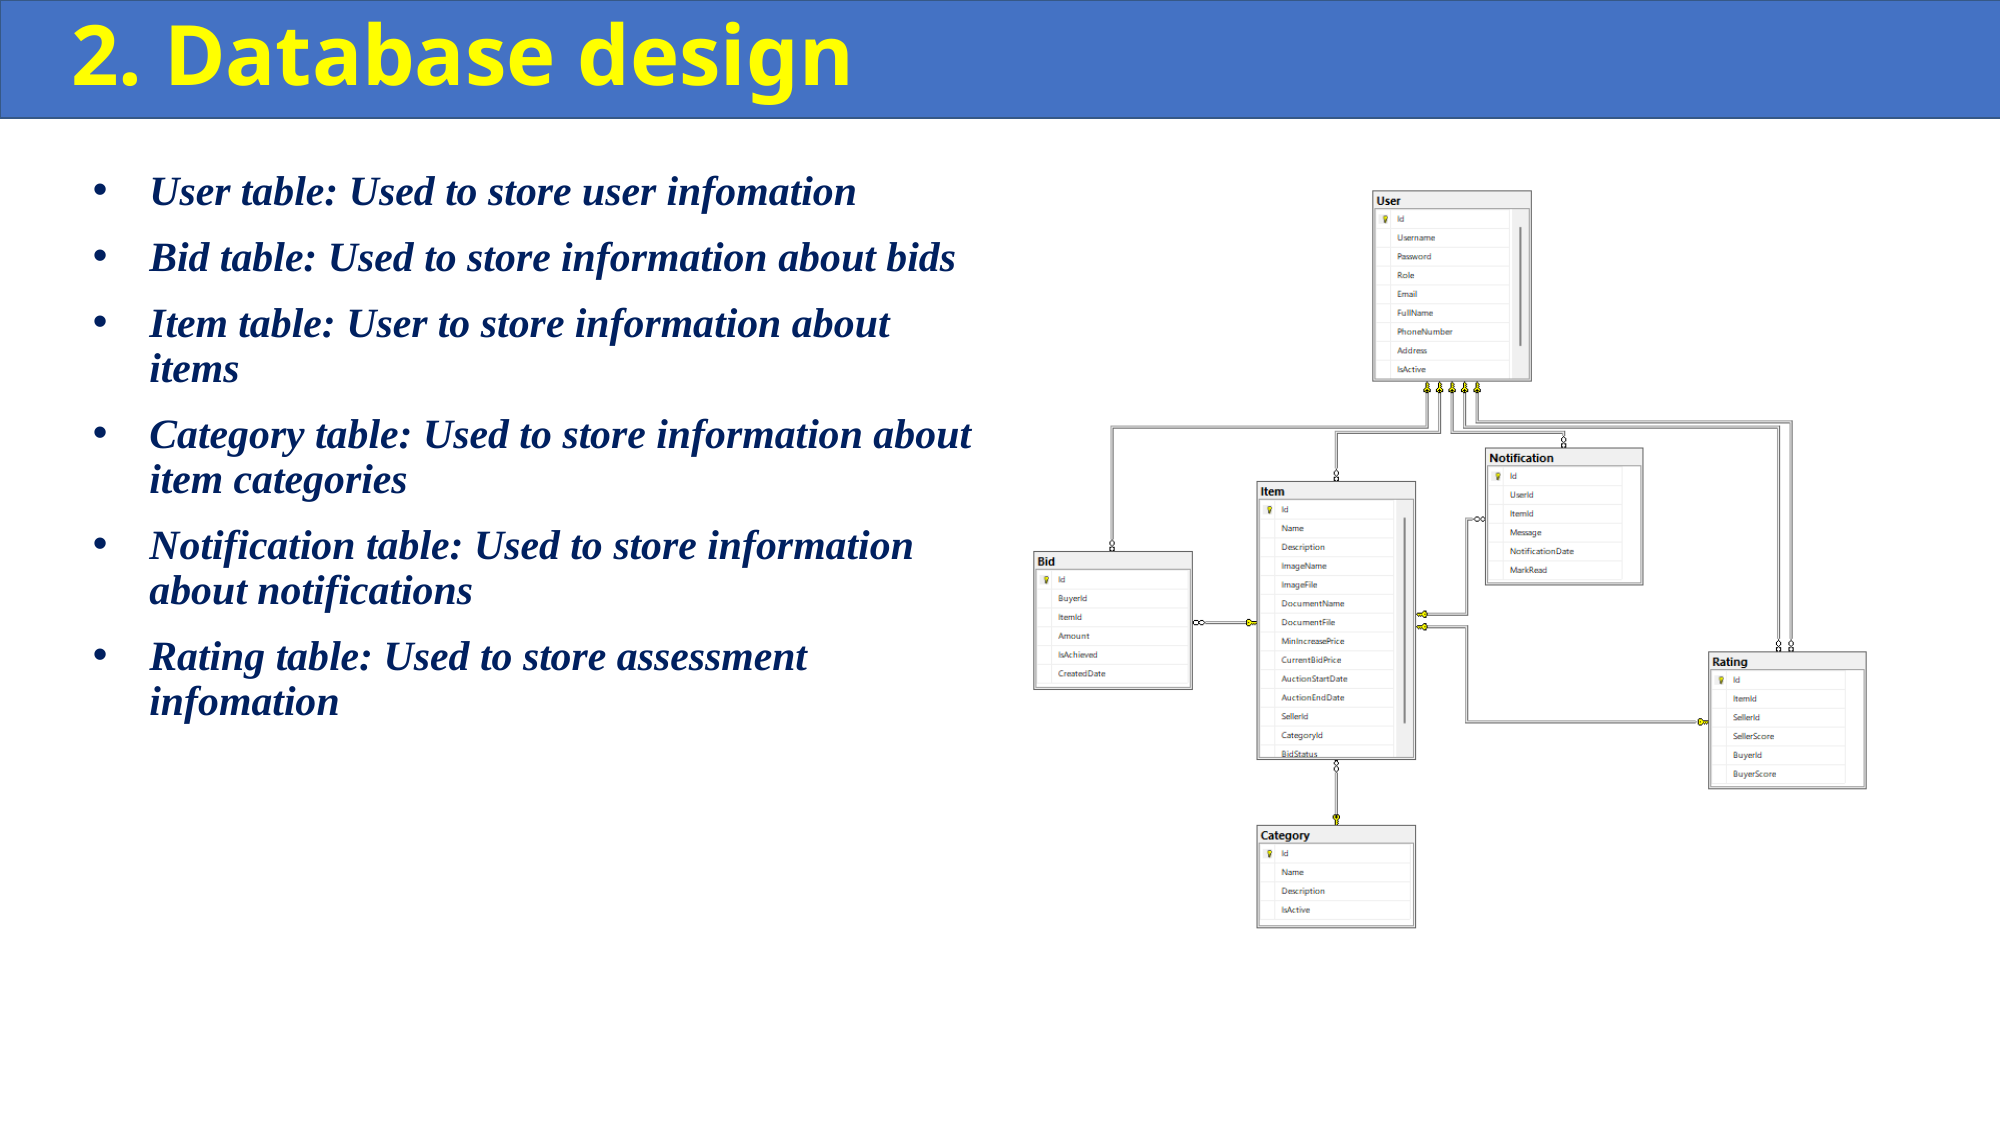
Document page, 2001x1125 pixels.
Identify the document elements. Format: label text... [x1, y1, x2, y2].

picture [977, 182, 1922, 943]
list User table: Used to store user infomation Bid table: Used to store information about bids Item table: User to store information about items Category table: Used to store information about item categories Notification table: Used to store information about notifications Rating table: Used to store assessment infomation [78, 162, 1000, 963]
text_box [0, 0, 2000, 119]
text_box 2. Database design [0, 0, 1163, 118]
